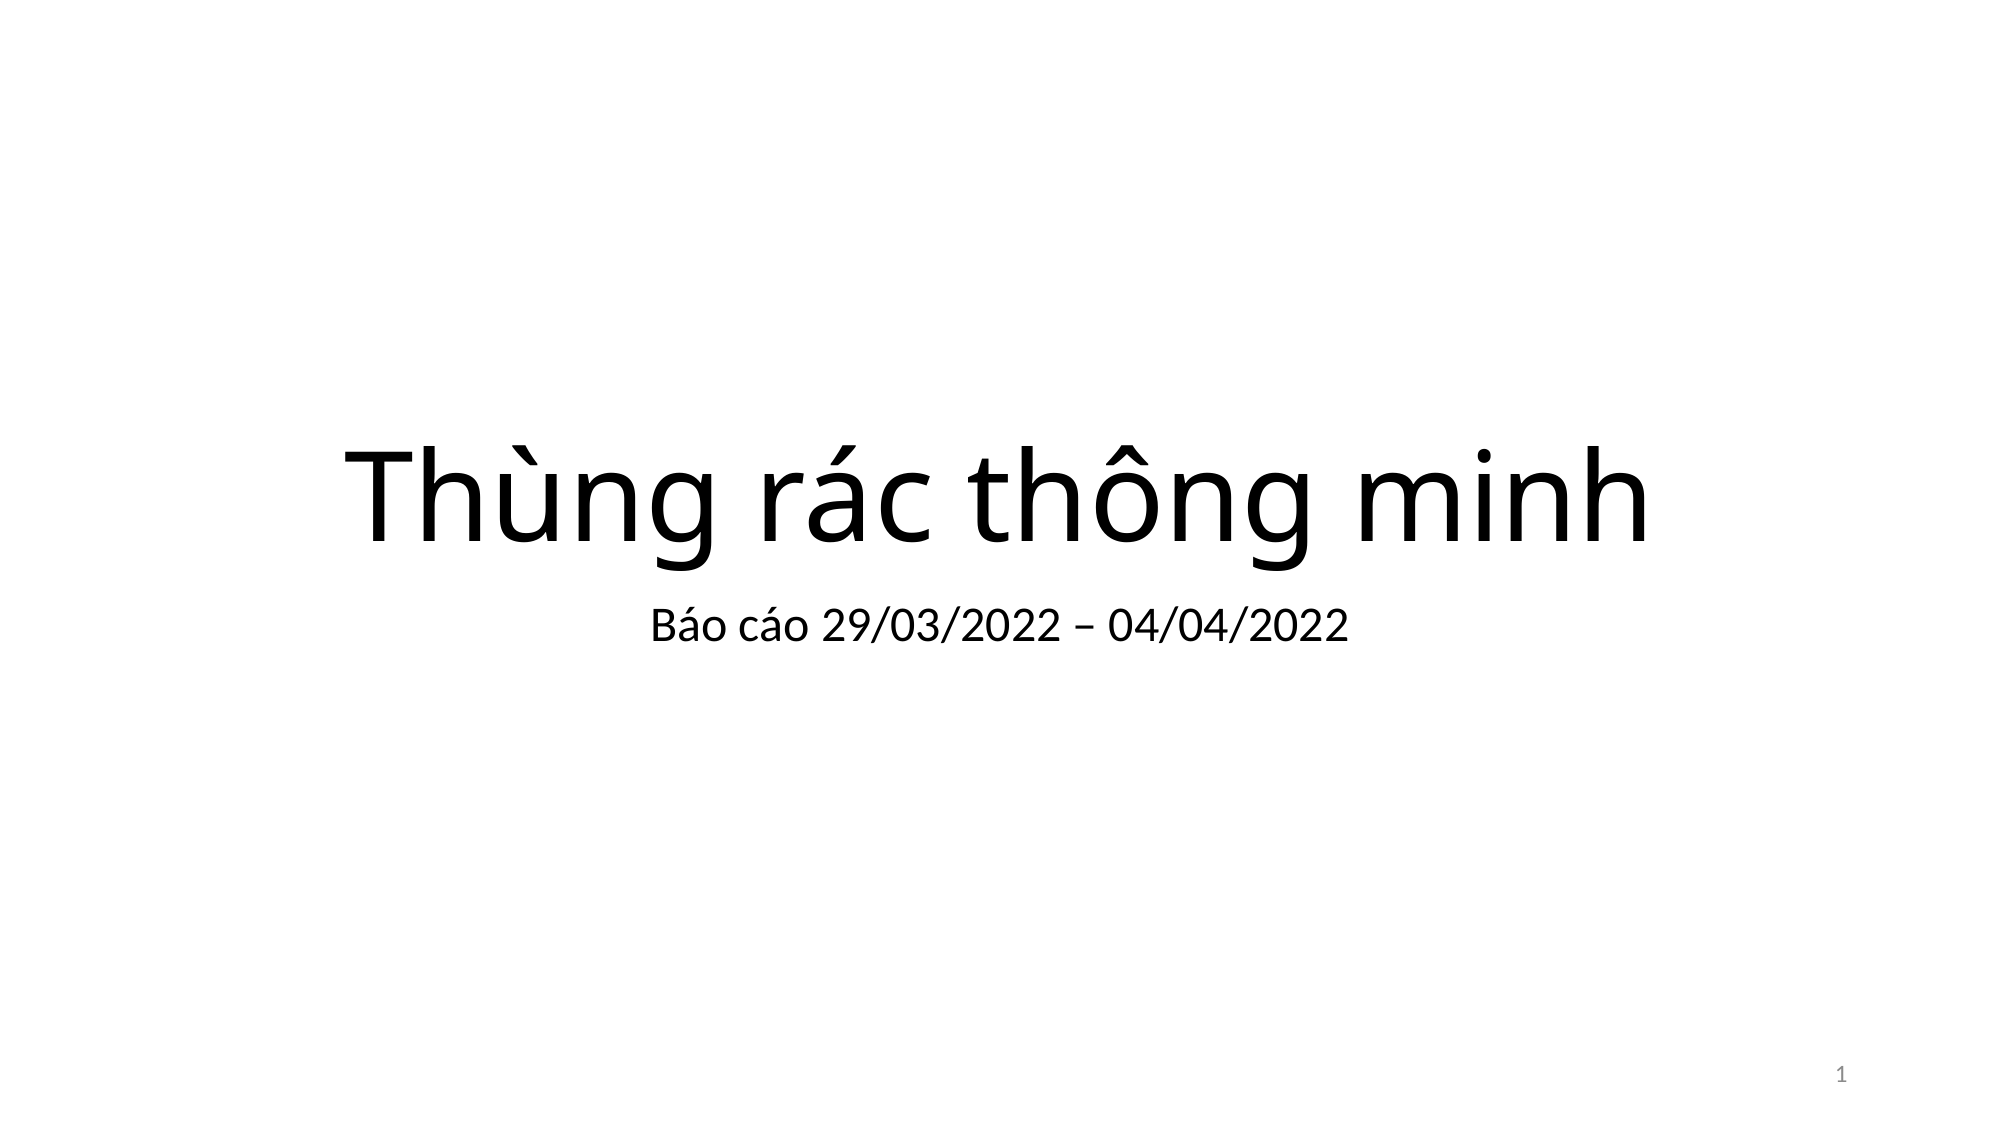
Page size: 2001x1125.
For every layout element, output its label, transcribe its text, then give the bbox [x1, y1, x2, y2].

subtitle Báo cáo 29/03/2022 – 04/04/2022 [249, 590, 1750, 863]
title Thùng rác thông minh [249, 184, 1750, 576]
slide_number 1 [1412, 1042, 1863, 1103]
